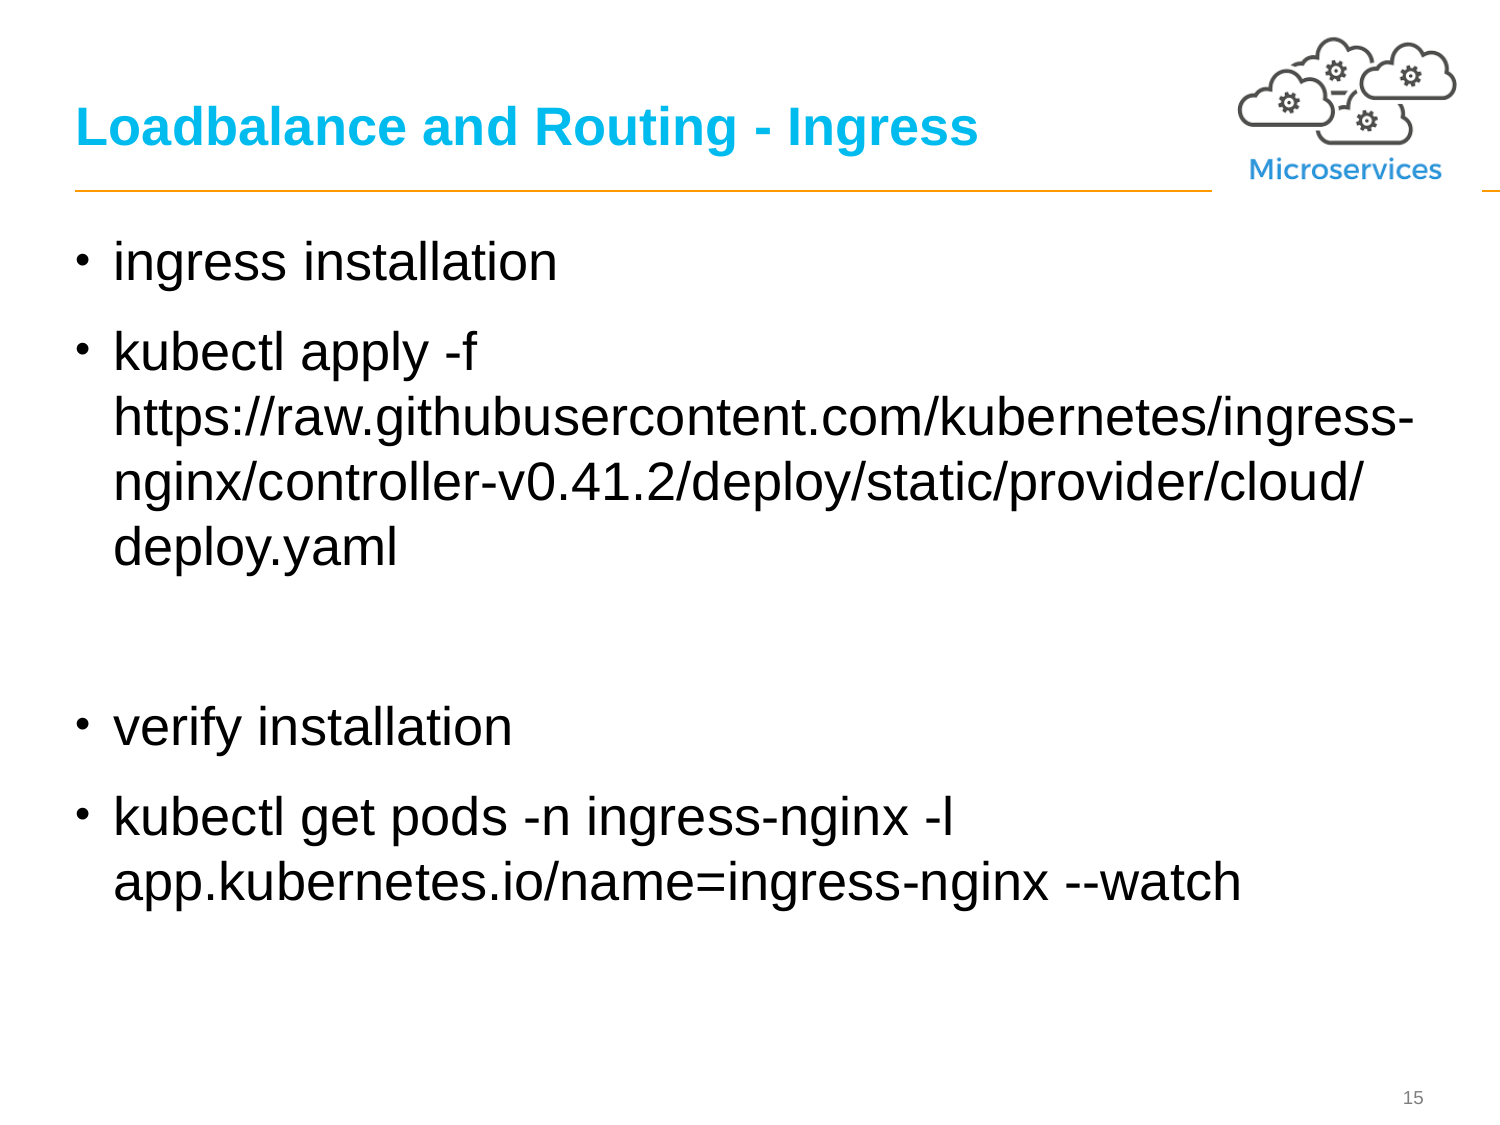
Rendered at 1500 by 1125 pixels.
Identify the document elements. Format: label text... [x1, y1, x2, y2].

picture [1212, 1, 1482, 203]
title Loadbalance and Routing - Ingress [75, 27, 1422, 157]
list ingress installation kubectl apply -f https://raw.githubusercontent.com/kubernetes/ingress-nginx/controller-v0.41.2/deploy/static/provider/cloud/deploy.yaml verify installation kubectl get pods -n ingress-nginx -l app.kubernetes.io/name=ingress-nginx --watch [75, 226, 1425, 1018]
